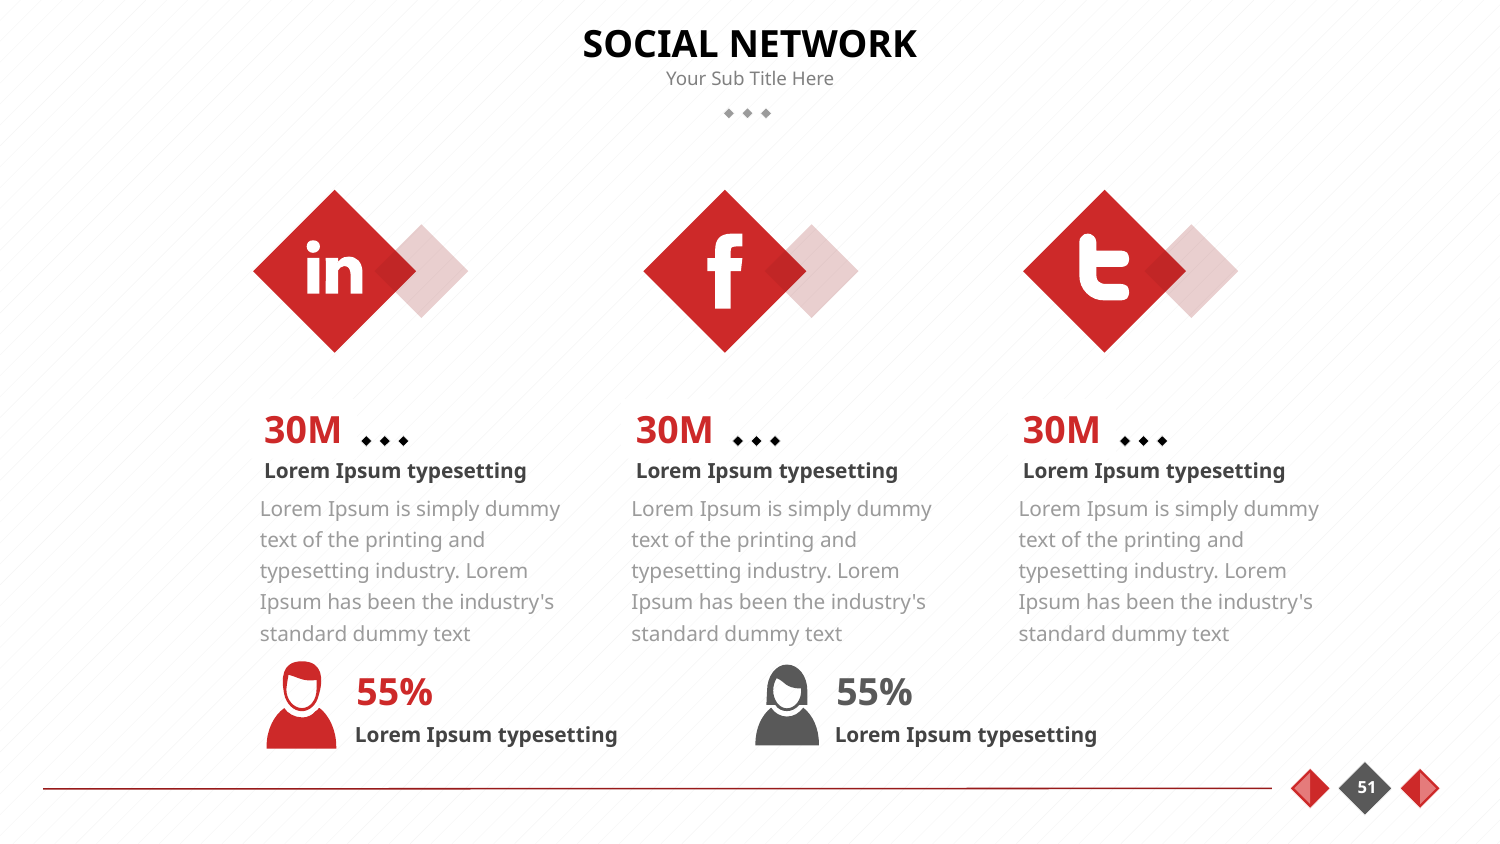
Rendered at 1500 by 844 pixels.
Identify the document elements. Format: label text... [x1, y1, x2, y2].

text_box Lorem Ipsum is simply dummy text of the printing and typesetting industry. Lorem Ipsum has been the industry's standard dummy text [245, 481, 598, 653]
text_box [252, 189, 469, 353]
text_box Lorem Ipsum is simply dummy text of the printing and typesetting industry. Lorem Ipsum has been the industry's standard dummy text [1003, 481, 1357, 653]
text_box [362, 436, 408, 446]
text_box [1022, 189, 1239, 353]
title SOCIAL NETWORK [112, 0, 1388, 85]
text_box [733, 436, 780, 446]
text_box Lorem Ipsum is simply dummy text of the printing and typesetting industry. Lorem Ipsum has been the industry's standard dummy text [616, 481, 970, 653]
text_box 30M [621, 398, 729, 459]
text_box Lorem Ipsum typesetting [1008, 444, 1339, 491]
text_box 30M [1008, 398, 1116, 459]
text_box Lorem Ipsum typesetting [249, 444, 580, 491]
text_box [266, 660, 671, 755]
text_box 30M [249, 398, 358, 459]
text_box Lorem Ipsum typesetting [621, 444, 952, 491]
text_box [1120, 436, 1167, 446]
slide_number 51 [1335, 769, 1399, 808]
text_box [643, 189, 859, 353]
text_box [755, 660, 1151, 755]
